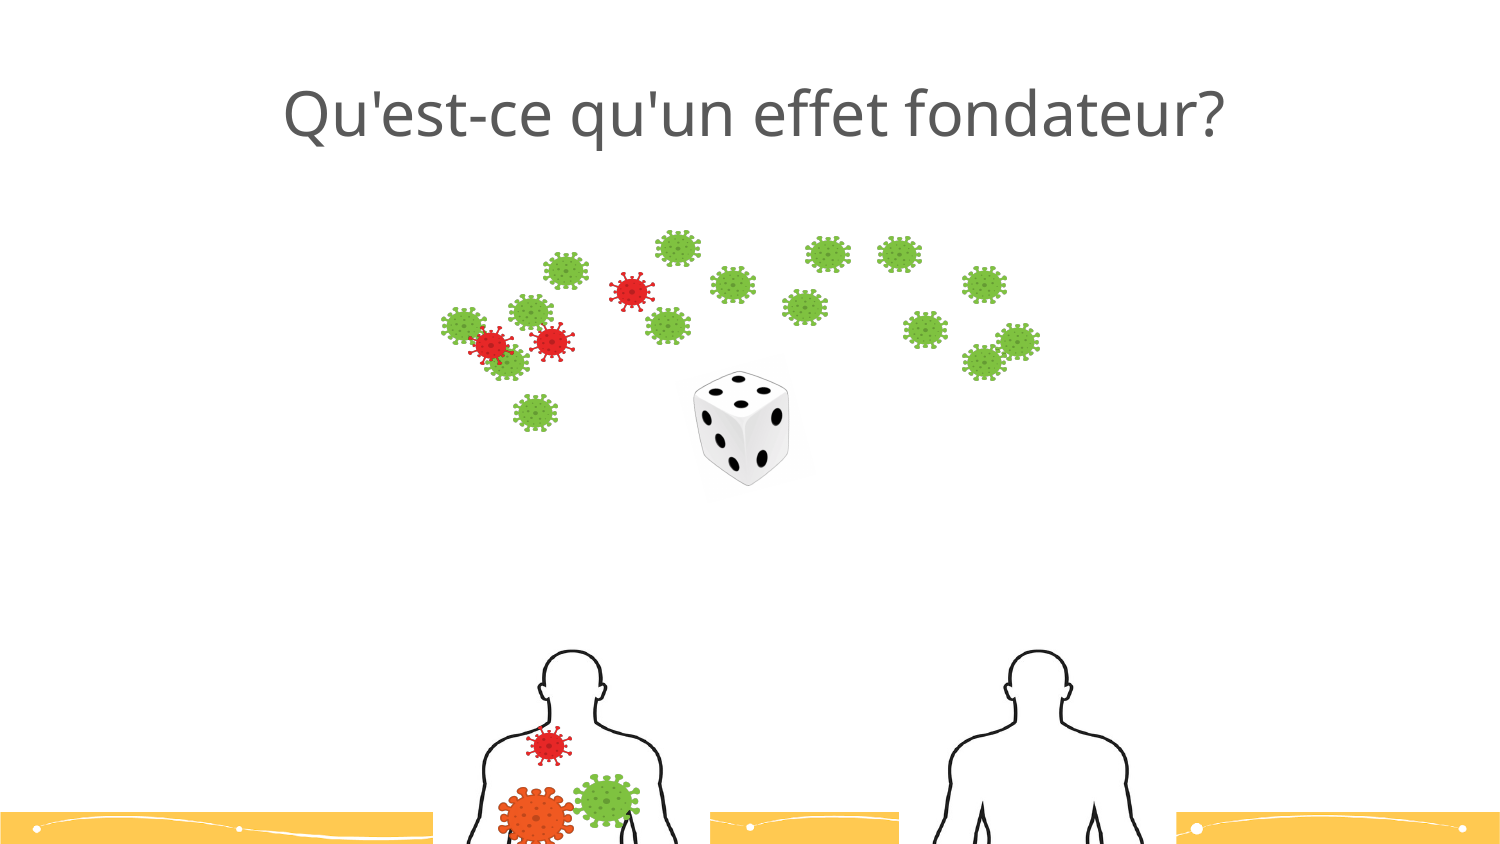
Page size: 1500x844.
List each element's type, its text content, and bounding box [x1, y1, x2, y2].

picture [512, 394, 559, 432]
picture [804, 235, 851, 273]
picture [609, 272, 691, 345]
picture [1177, 812, 1500, 844]
picture [543, 252, 589, 290]
picture [709, 266, 756, 304]
picture [440, 293, 575, 382]
picture [961, 323, 1041, 382]
title Qu'est-ce qu'un effet fondateur? [112, 48, 1397, 156]
picture [676, 354, 815, 502]
picture [876, 235, 923, 273]
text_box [432, 634, 1177, 844]
picture [961, 266, 1008, 304]
picture [0, 812, 432, 844]
picture [781, 289, 828, 327]
picture [902, 311, 949, 349]
picture [655, 229, 701, 268]
